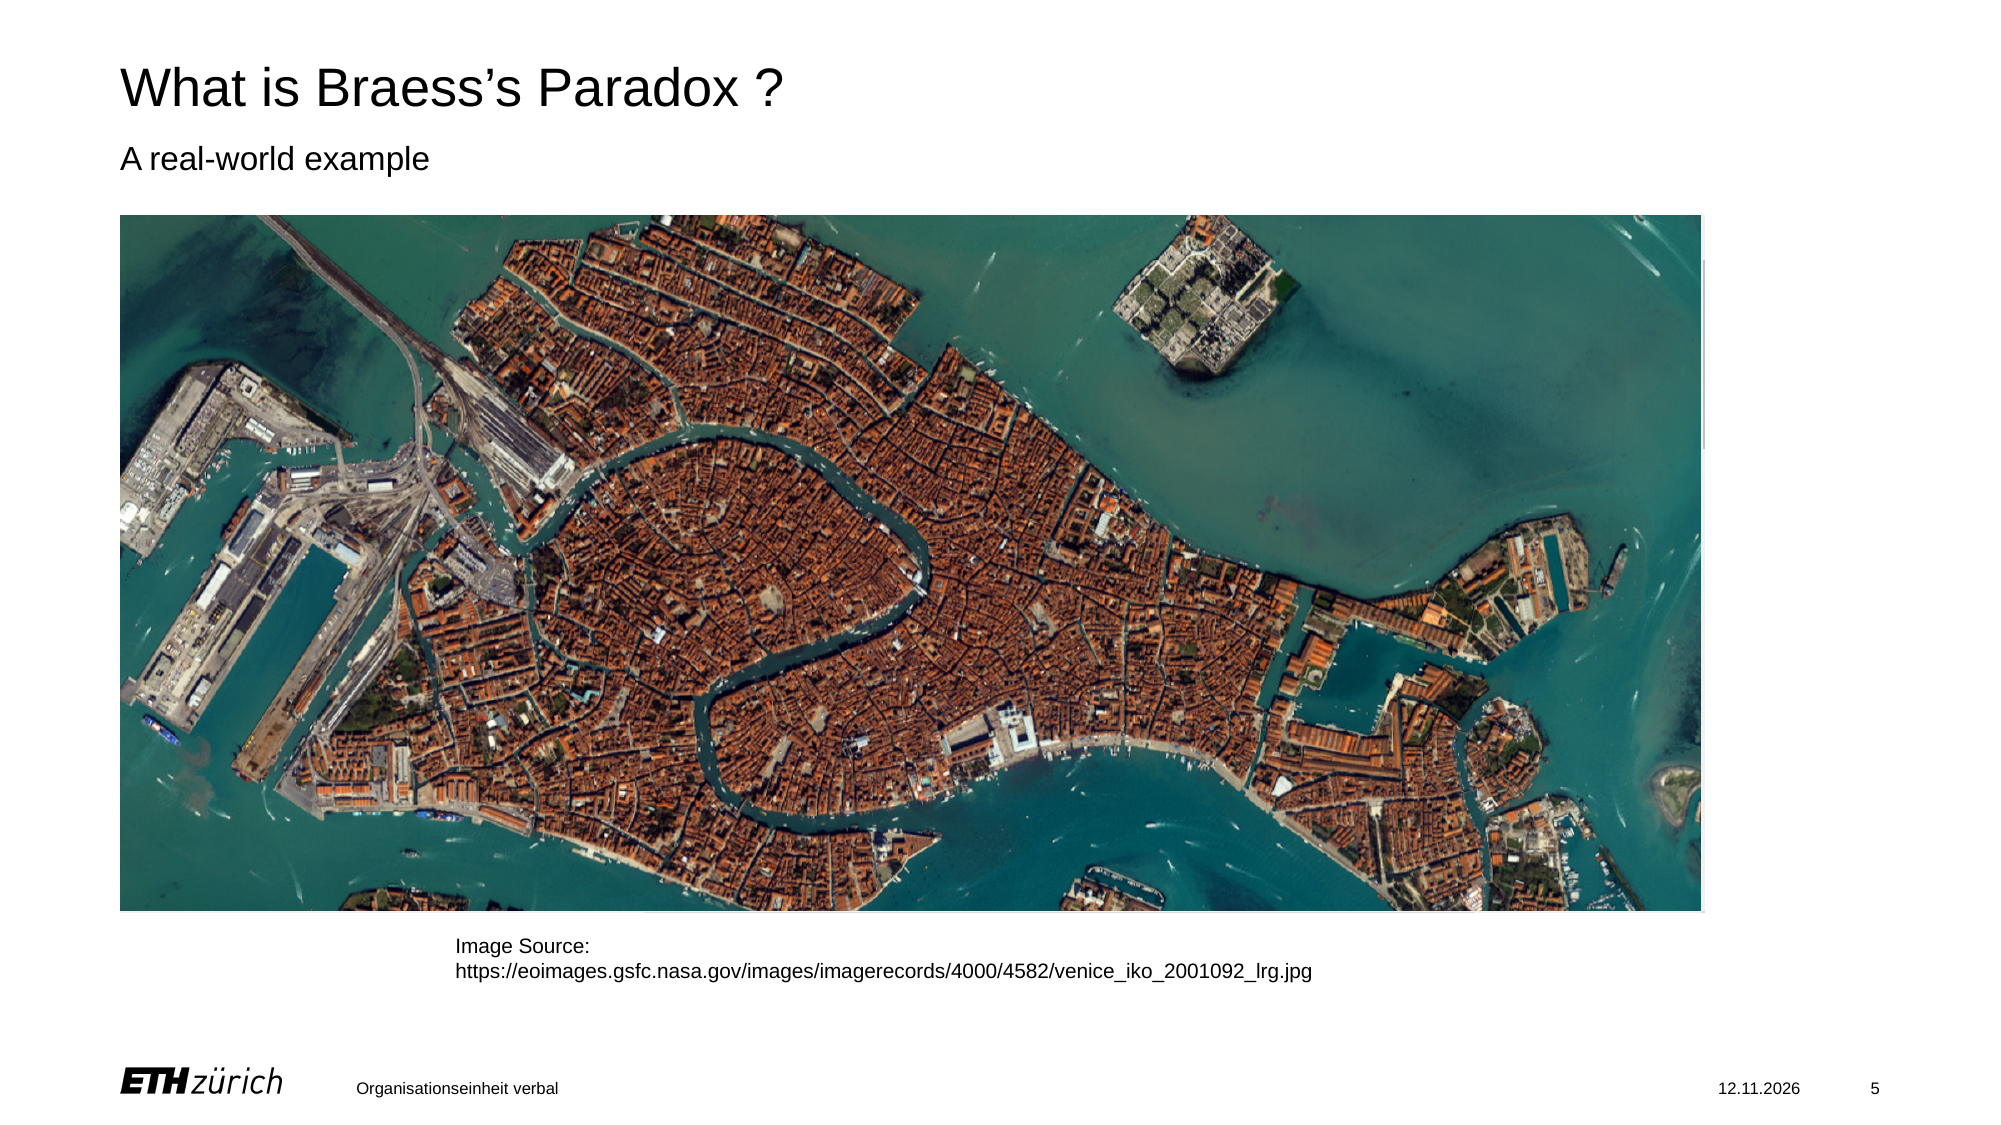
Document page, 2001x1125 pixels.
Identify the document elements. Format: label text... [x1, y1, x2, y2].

text_box Image Source: https://eoimages.gsfc.nasa.gov/images/imagerecords/4000/4582/venice_iko_2001092_lrg.jpg [440, 925, 1441, 991]
picture [120, 1067, 282, 1094]
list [120, 214, 1705, 913]
title What is Braess’s Paradox ? A real-world example [120, 19, 1880, 168]
slide_number 5 [1827, 1069, 1880, 1106]
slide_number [1718, 1069, 1819, 1106]
footer Organisationseinheit verbal [356, 1069, 1243, 1106]
